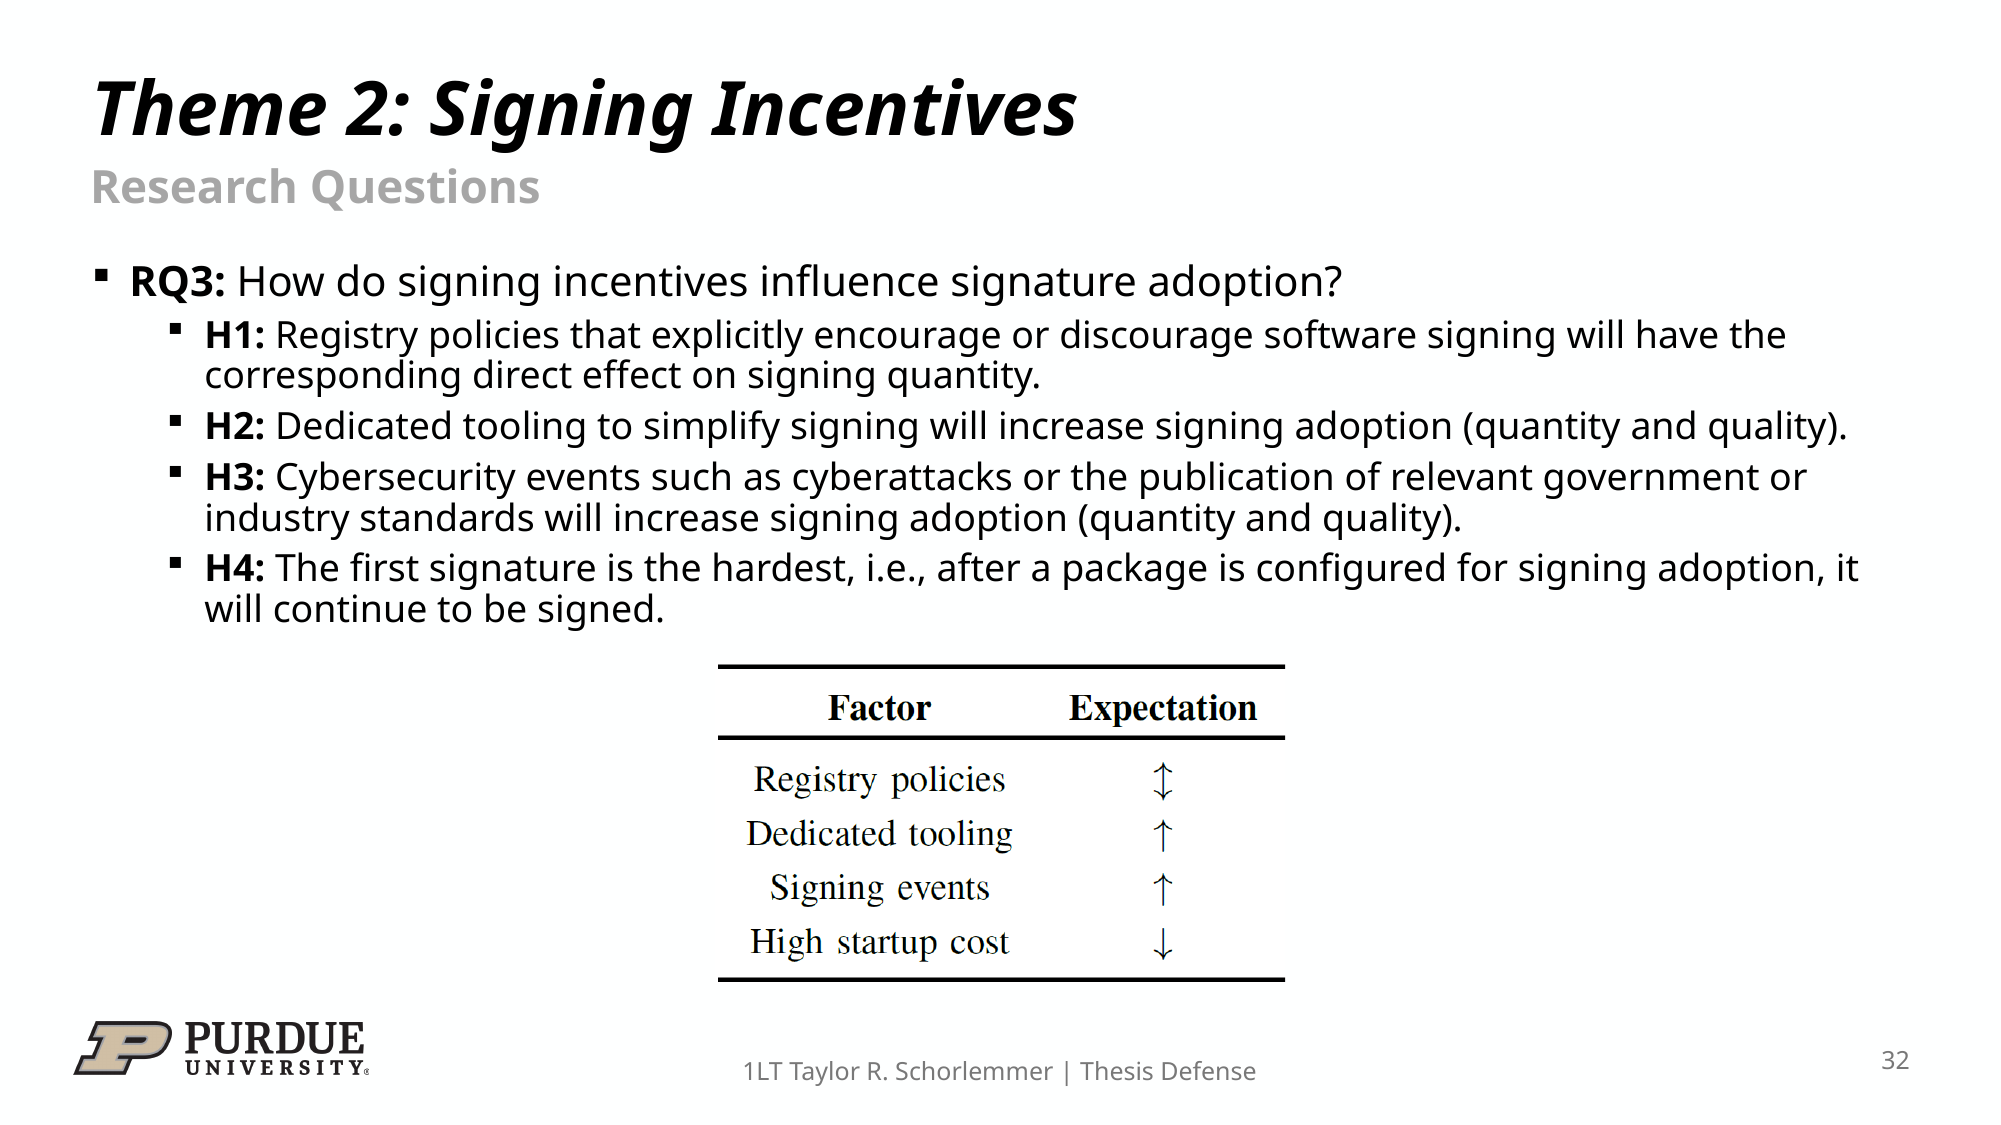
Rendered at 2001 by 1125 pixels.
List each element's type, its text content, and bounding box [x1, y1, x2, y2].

list RQ3: How do signing incentives influence signature adoption? H1: Registry policies that explicitly encourage or discourage software signing will have the corresponding direct effect on signing quantity. H2: Dedicated tooling to simplify signing will increase signing adoption (quantity and quality). H3: Cybersecurity events such as cyberattacks or the publication of relevant government or industry standards will increase signing adoption (quantity and quality). H4: The first signature is the hardest, i.e., after a package is configured for signing adoption, it will continue to be signed. [76, 253, 1925, 984]
title Theme 2: Signing Incentives [76, 63, 1925, 156]
slide_number 32 [1730, 1031, 1925, 1092]
footer 1LT Taylor R. Schorlemmer | Thesis Defense [662, 1042, 1338, 1103]
picture [714, 661, 1286, 984]
list Research Questions [75, 156, 1925, 217]
